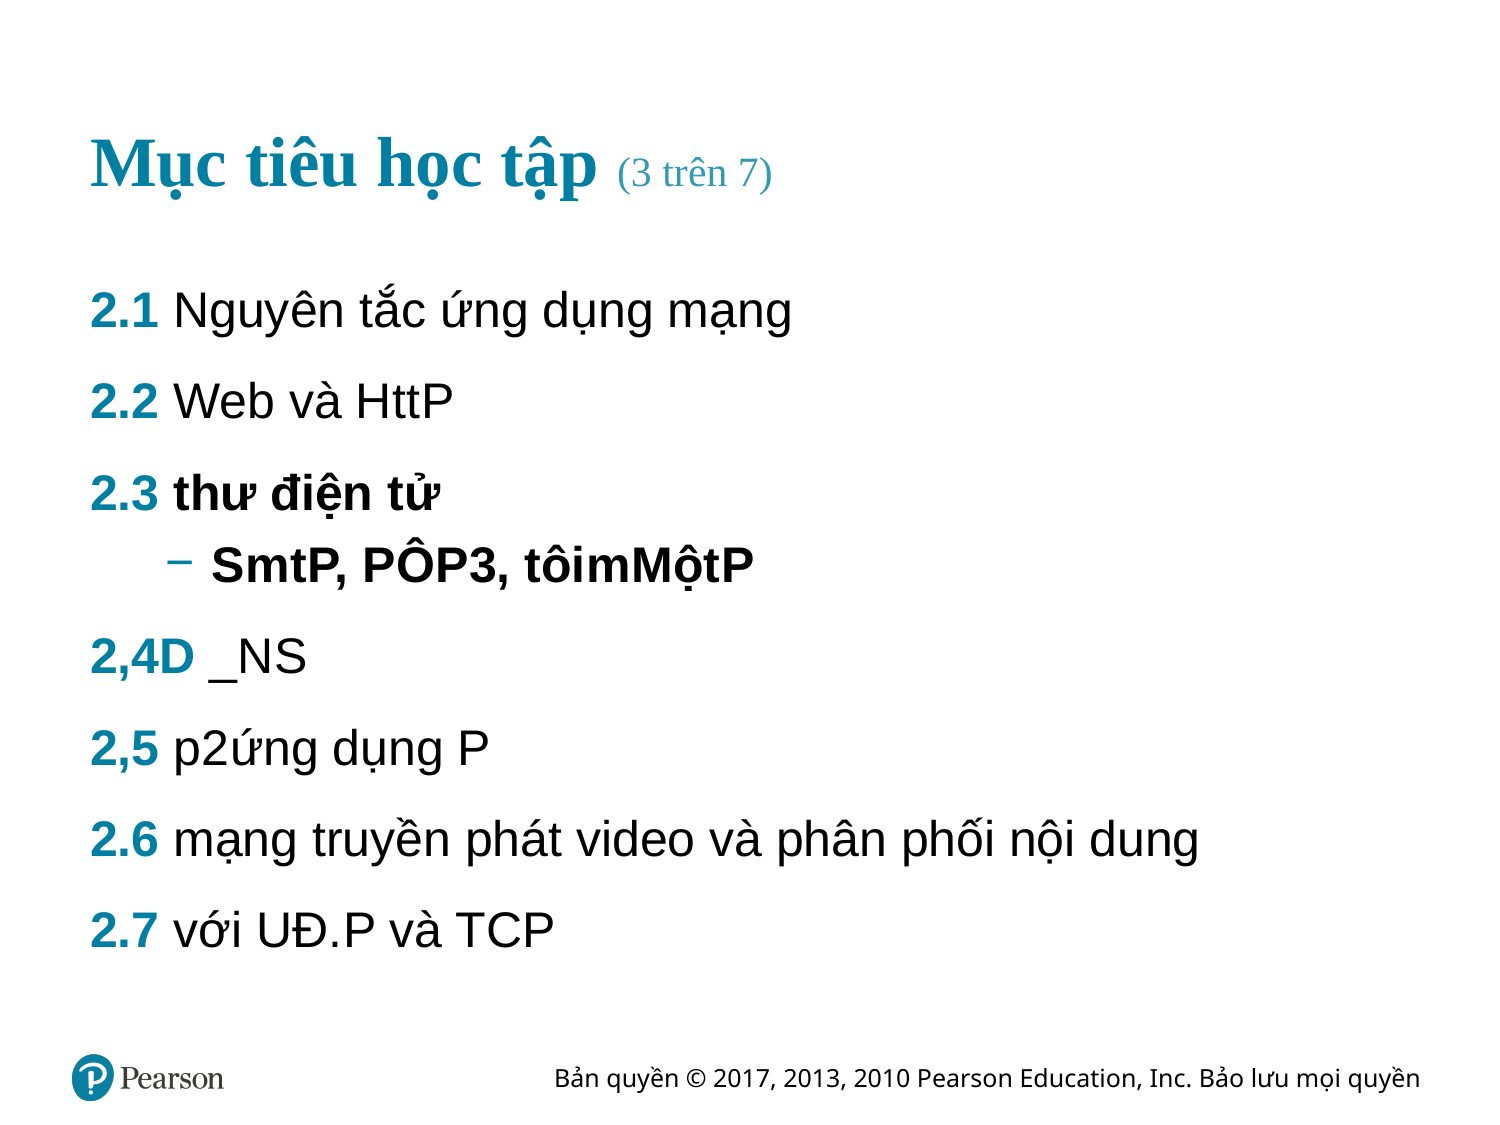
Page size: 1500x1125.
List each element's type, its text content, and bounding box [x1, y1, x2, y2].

picture [72, 1087, 83, 1101]
title Mục tiêu học tập (3 trên 7) [75, 35, 1425, 216]
picture [72, 1054, 88, 1070]
list 2.1 Nguyên tắc ứng dụng mạng 2.2 Web và H t t P 2.3 thư điện tử S m t P, P Ô P3, tôi m Một P 2,4D _ N S 2,5 p 2 ứng dụng P 2.6 mạng truyền phát video và phân phối nội dung 2.7 với U Đ. P và T C P [75, 262, 1425, 1005]
picture [98, 1054, 224, 1101]
picture [80, 1063, 106, 1088]
